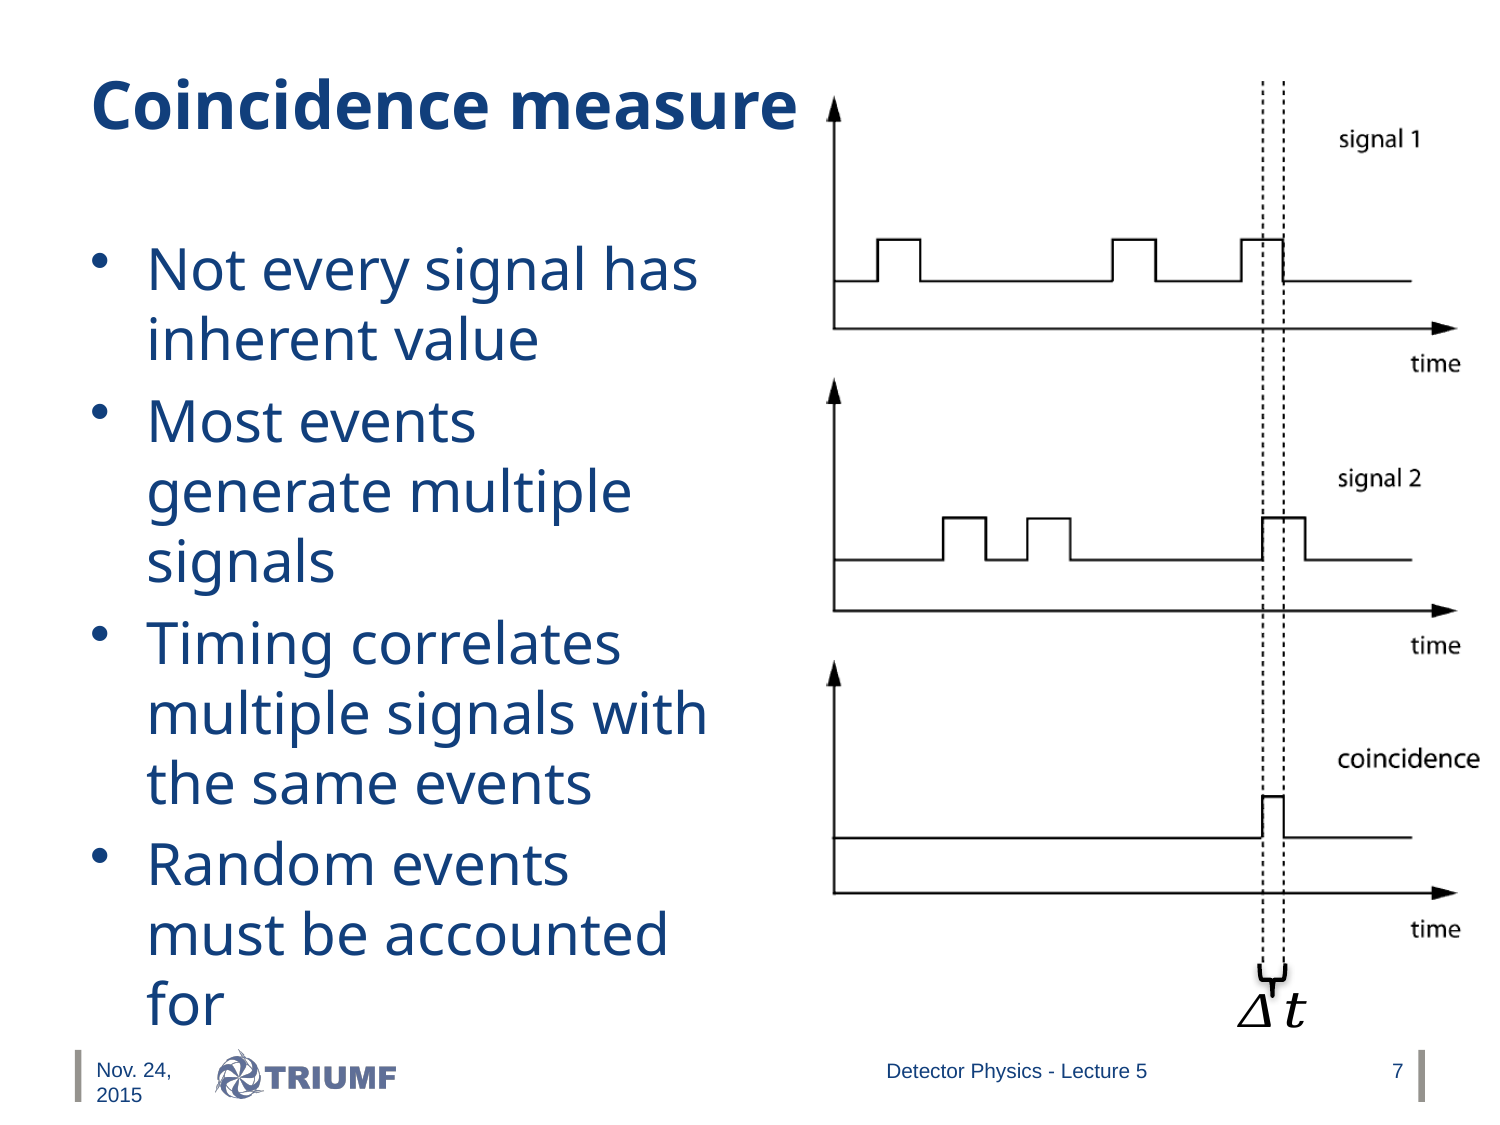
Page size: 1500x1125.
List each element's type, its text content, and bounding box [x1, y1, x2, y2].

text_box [1235, 963, 1310, 1041]
footer Detector Physics - Lecture 5 [394, 1049, 1163, 1125]
title Coincidence measure [74, 61, 1426, 162]
picture [824, 79, 1485, 970]
slide_number 7 [1182, 1049, 1419, 1125]
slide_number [81, 1048, 213, 1125]
